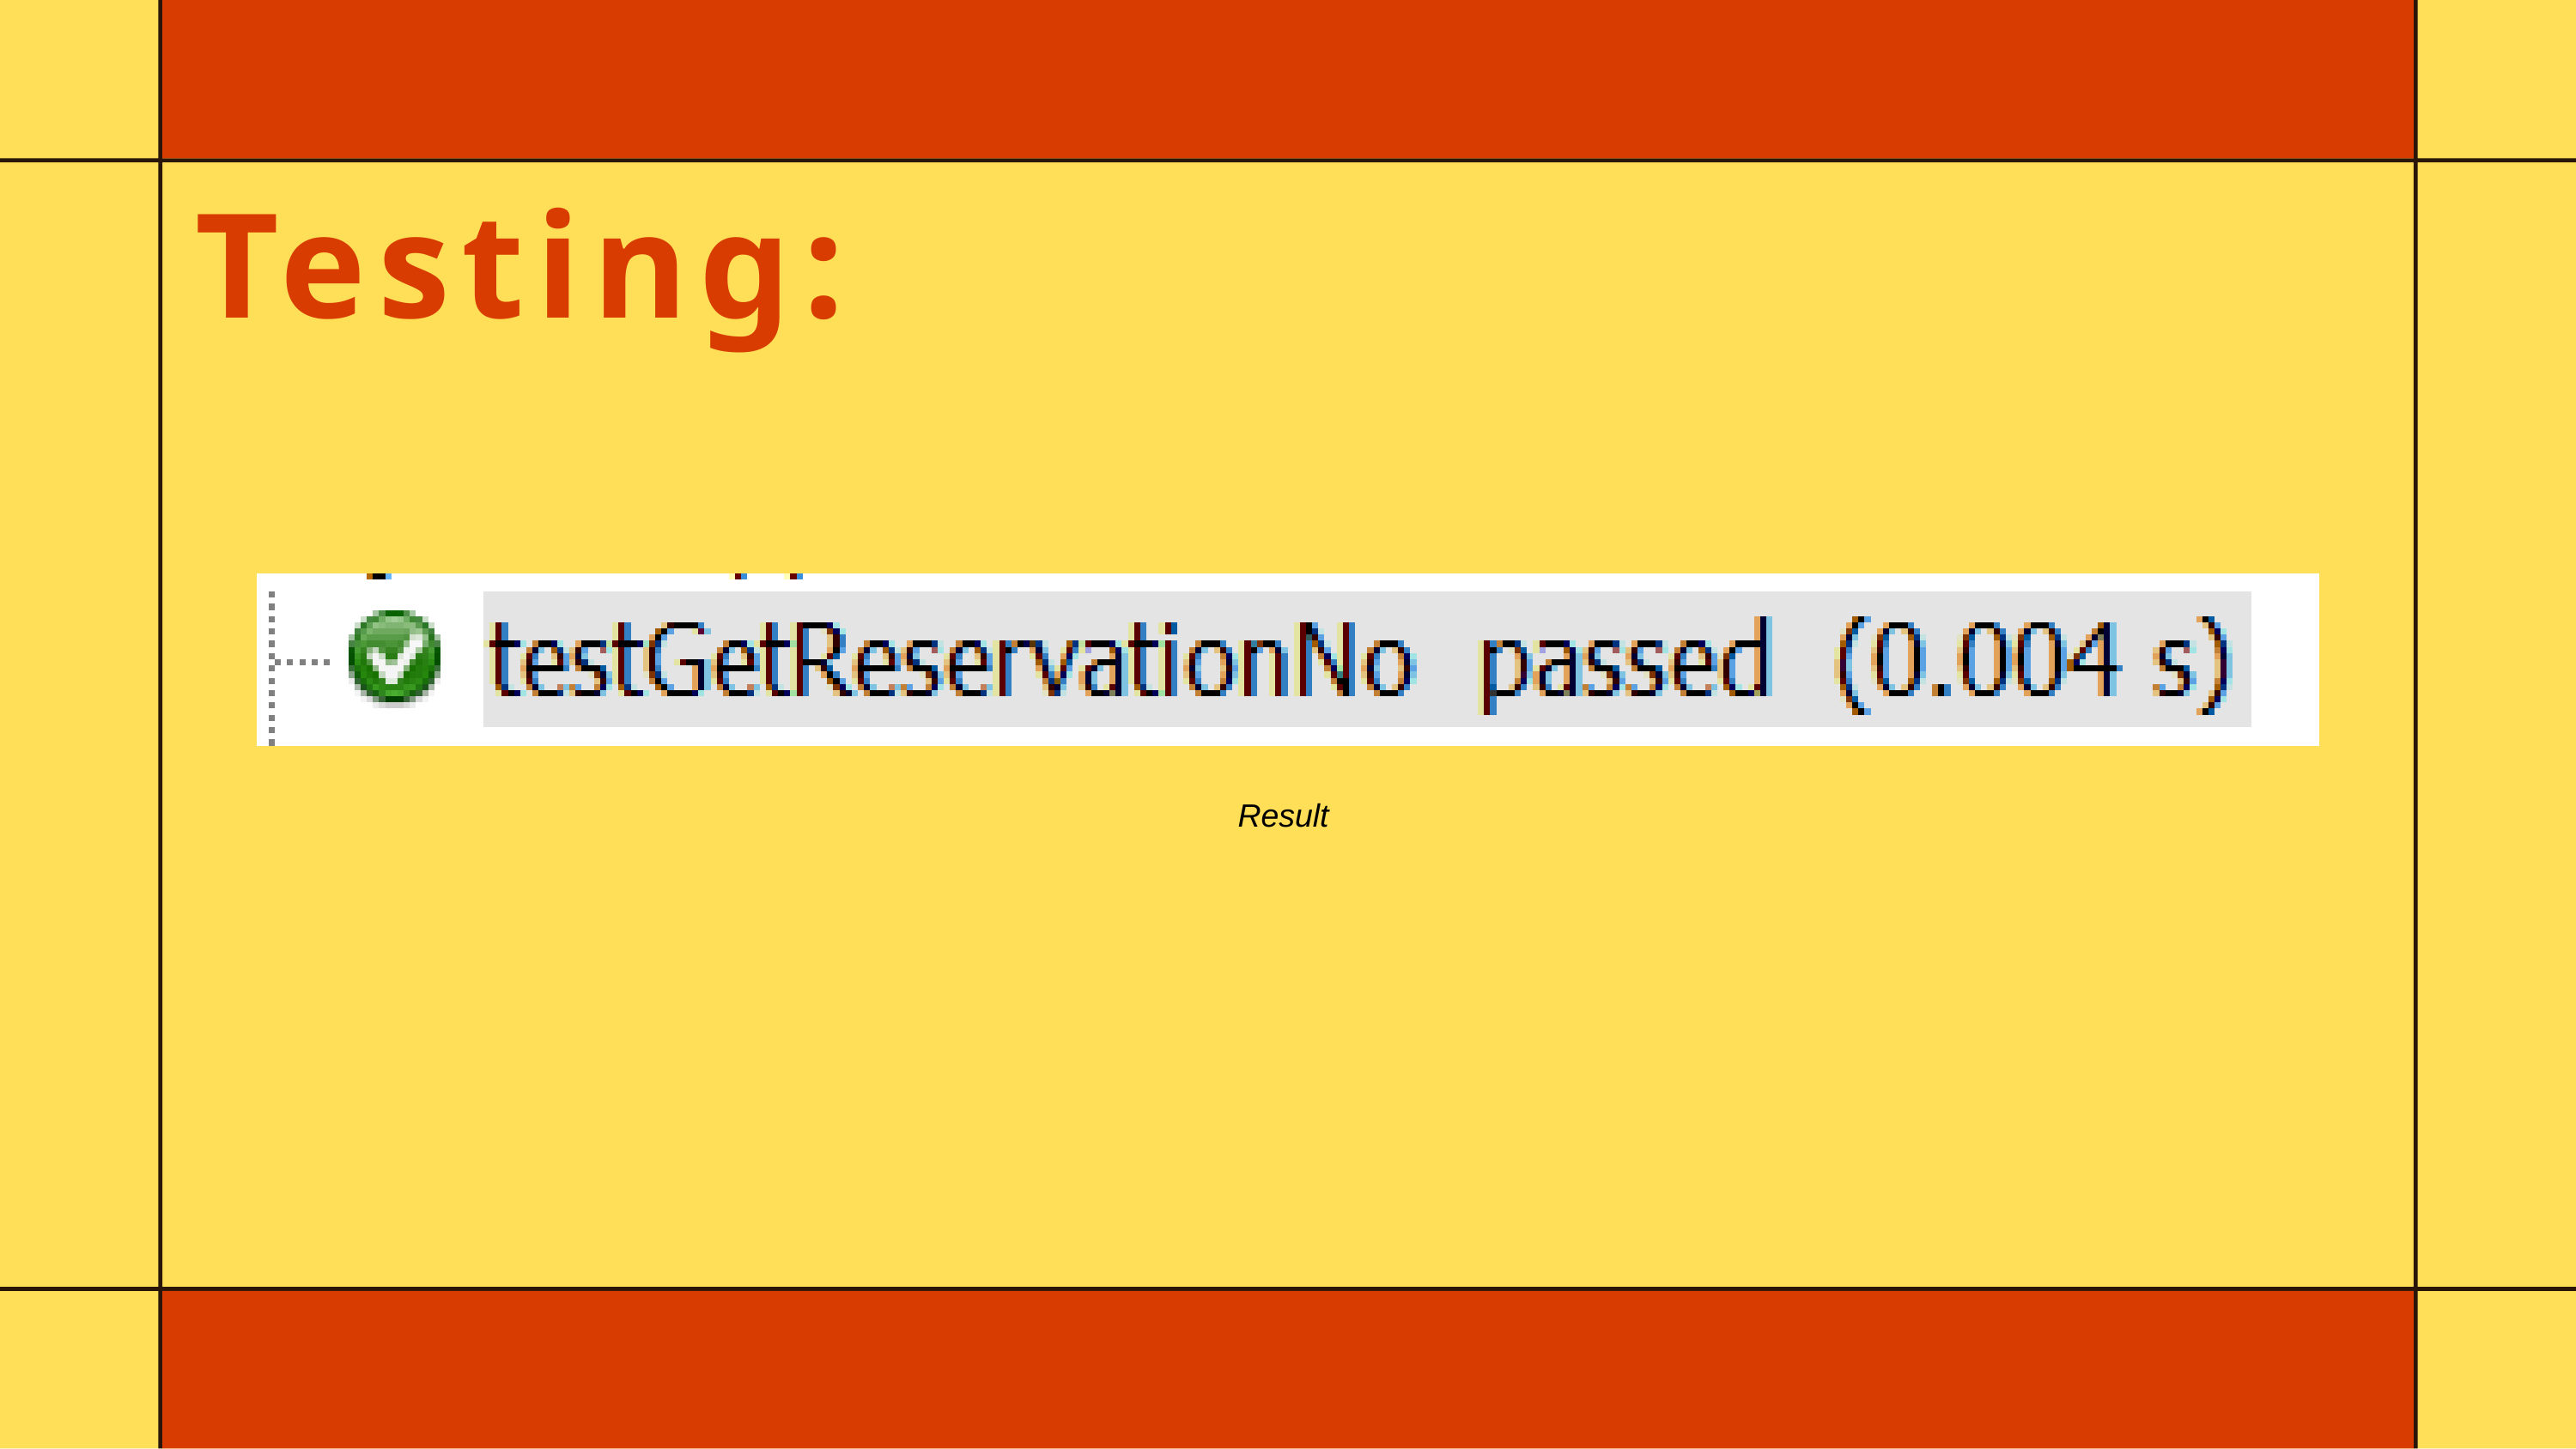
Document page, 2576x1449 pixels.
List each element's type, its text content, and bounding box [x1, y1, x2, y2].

text_box Result [1224, 788, 1352, 840]
picture [256, 573, 2319, 747]
text_box [162, 0, 2414, 159]
text_box [162, 1290, 2414, 1449]
title Testing: [193, 171, 1503, 415]
